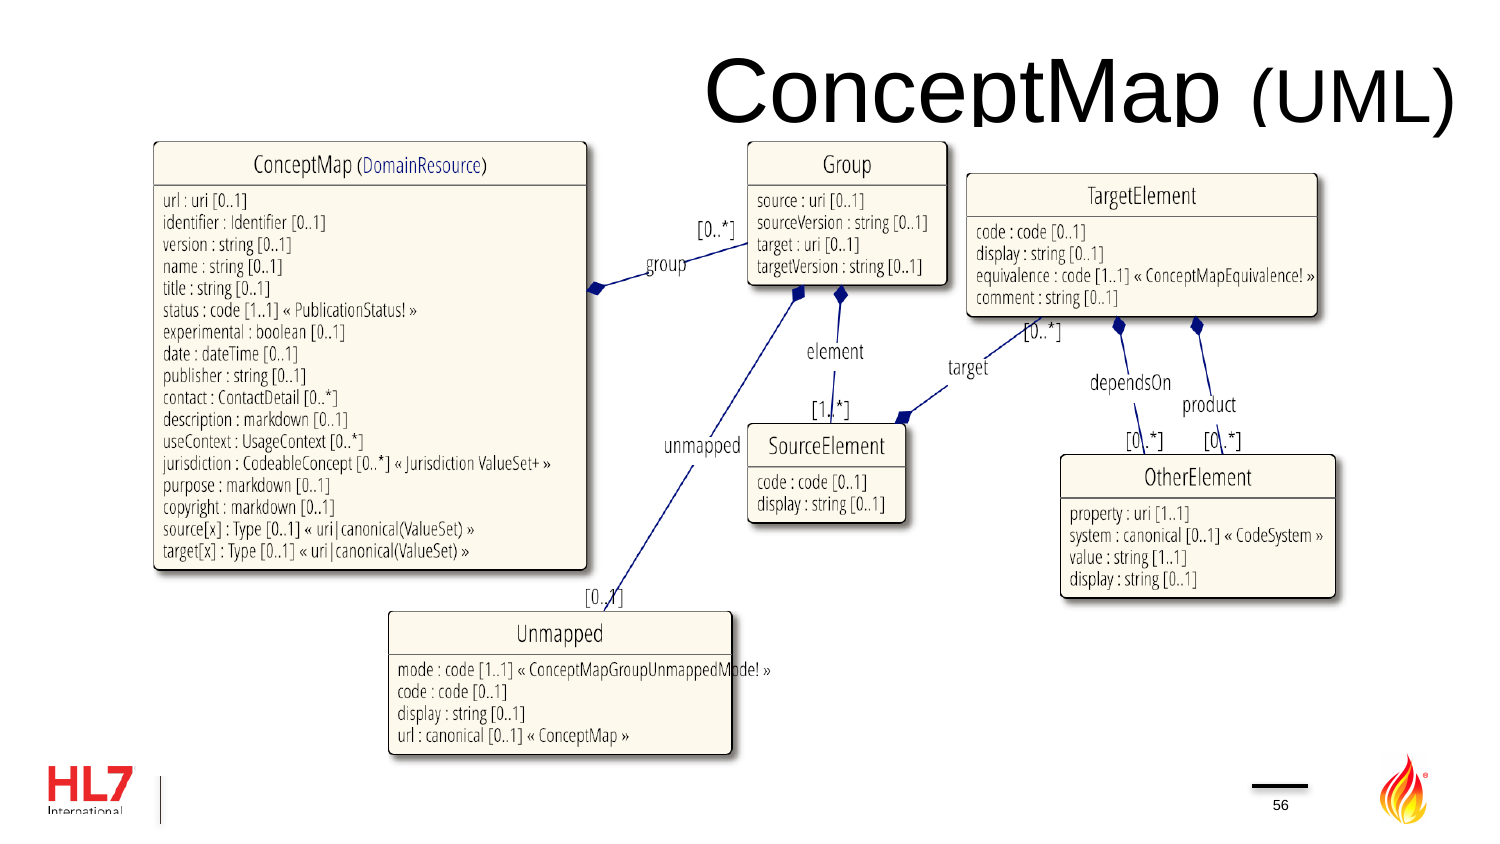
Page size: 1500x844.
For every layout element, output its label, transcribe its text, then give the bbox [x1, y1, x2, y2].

slide_number 56 [1258, 786, 1304, 813]
picture [1380, 753, 1428, 824]
picture [138, 126, 1357, 776]
title ConceptMap (UML) [661, 35, 1500, 138]
